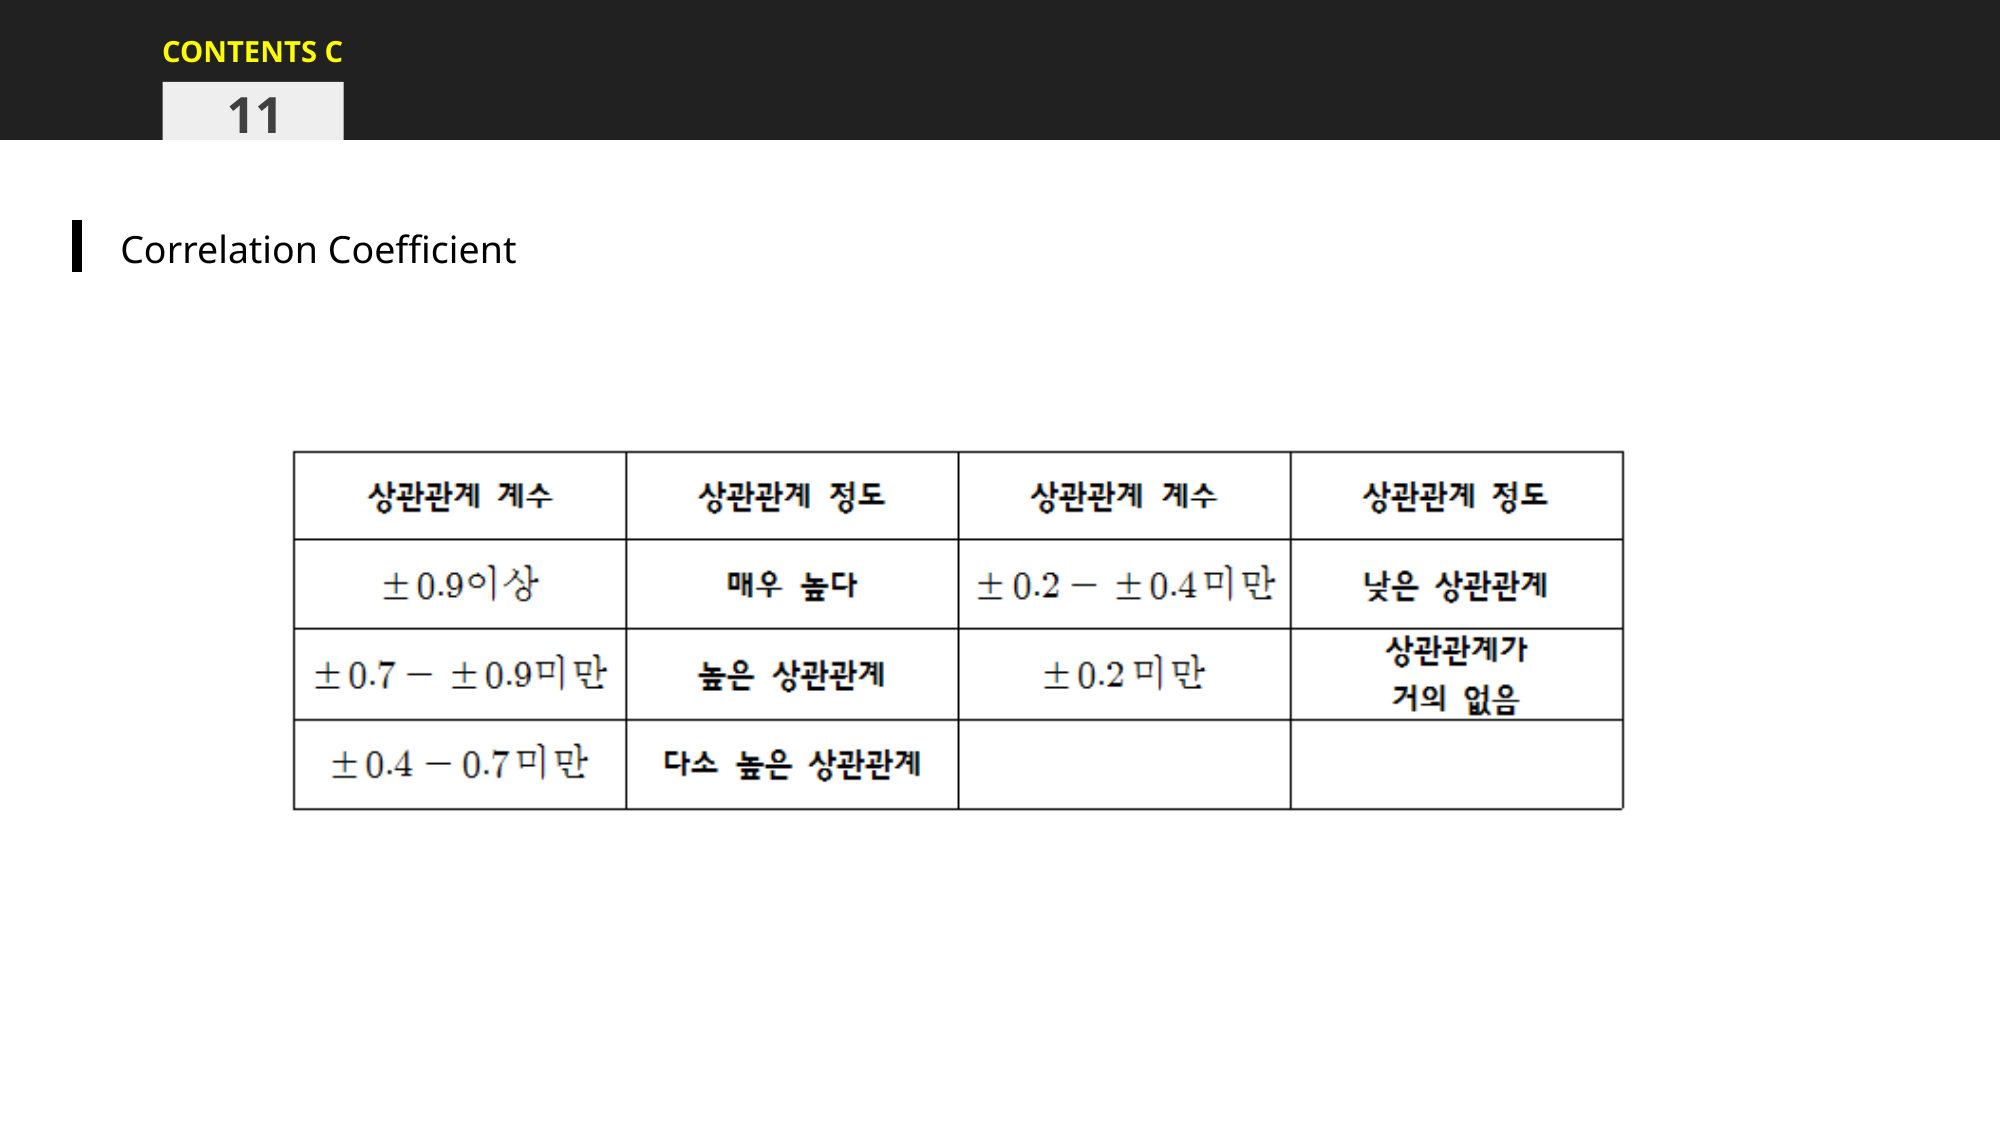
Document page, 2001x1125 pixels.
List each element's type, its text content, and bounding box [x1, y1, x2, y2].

text_box Correlation Coefficient [105, 219, 533, 279]
text_box CONTENTS C [147, 8, 359, 76]
text_box [161, 81, 211, 141]
picture [210, 347, 1689, 879]
text_box [0, 0, 2000, 141]
text_box [72, 220, 82, 272]
text_box [299, 81, 345, 141]
text_box 11 [211, 75, 299, 151]
